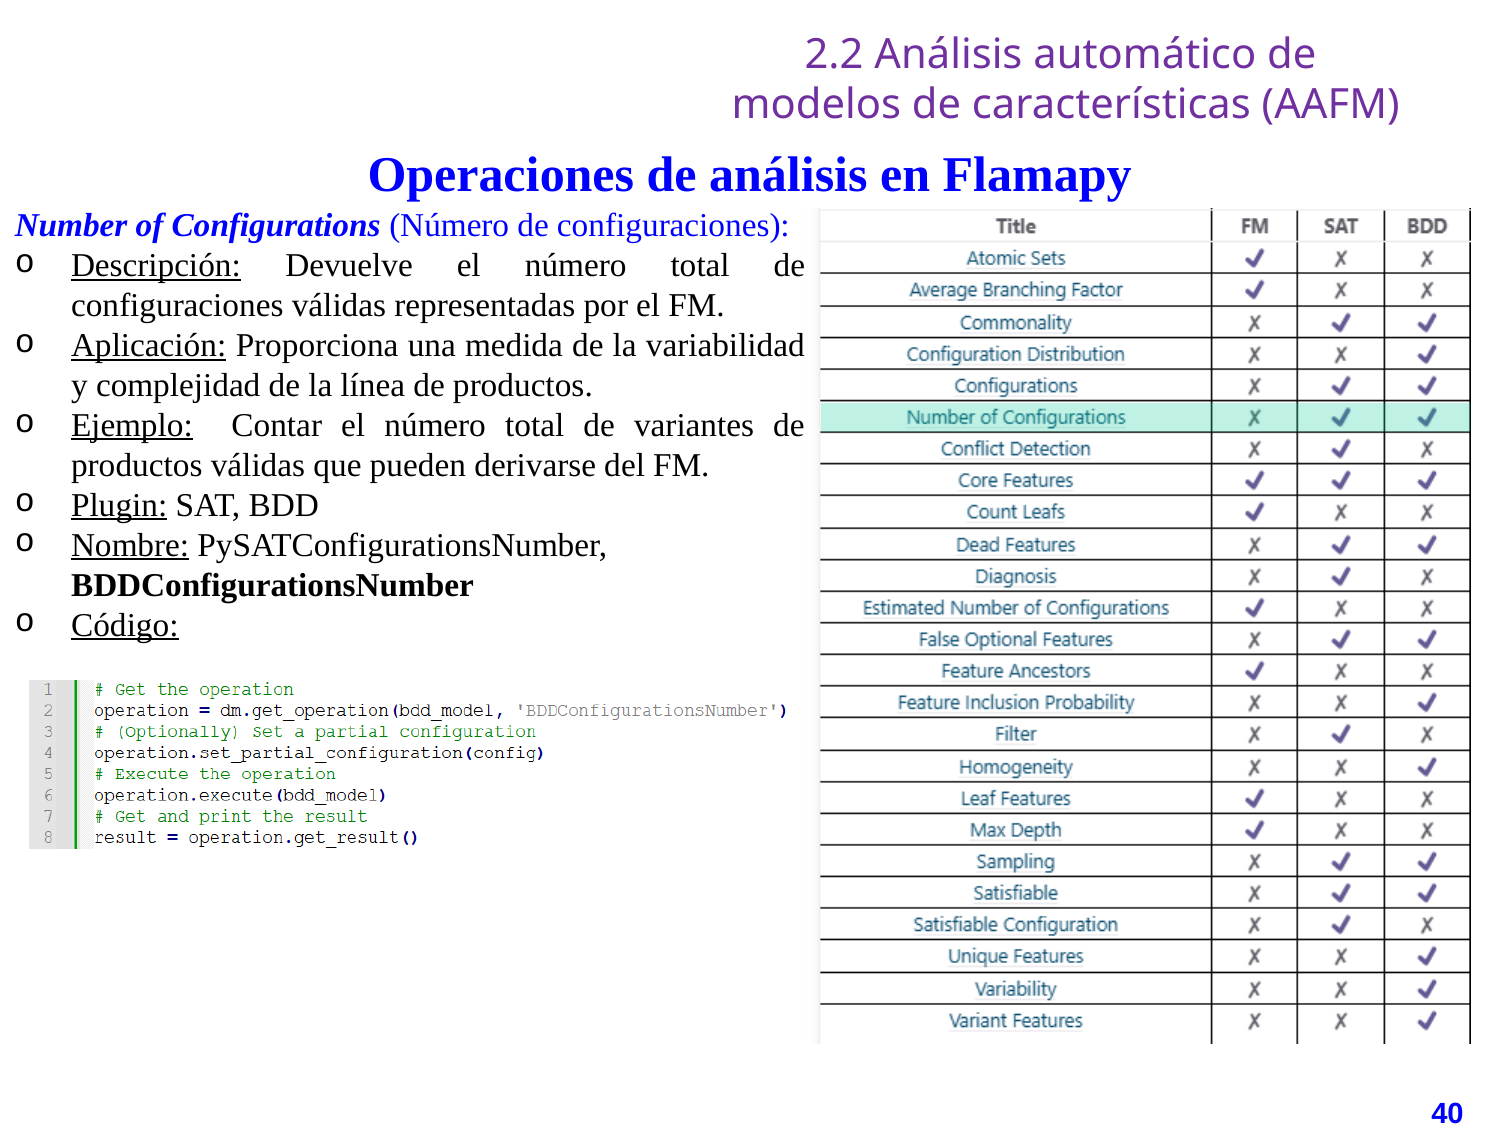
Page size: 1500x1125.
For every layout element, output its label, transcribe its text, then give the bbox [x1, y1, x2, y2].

text_box Number of Configurations (Número de configuraciones): Descripción: Devuelve el número total de configuraciones válidas representadas por el FM. Aplicación: Proporciona una medida de la variabilidad y complejidad de la línea de productos. Ejemplo: Contar el número total de variantes de productos válidas que pueden derivarse del FM. Plugin: SAT, BDD Nombre: PySATConfigurationsNumber, BDDConfigurationsNumber Código: [0, 196, 821, 651]
text_box Operaciones de análisis en Flamapy [0, 134, 1500, 209]
picture [798, 207, 1471, 1044]
picture [29, 680, 786, 850]
title 2.2 Análisis automático de modelos de características (AAFM) [631, 19, 1500, 126]
